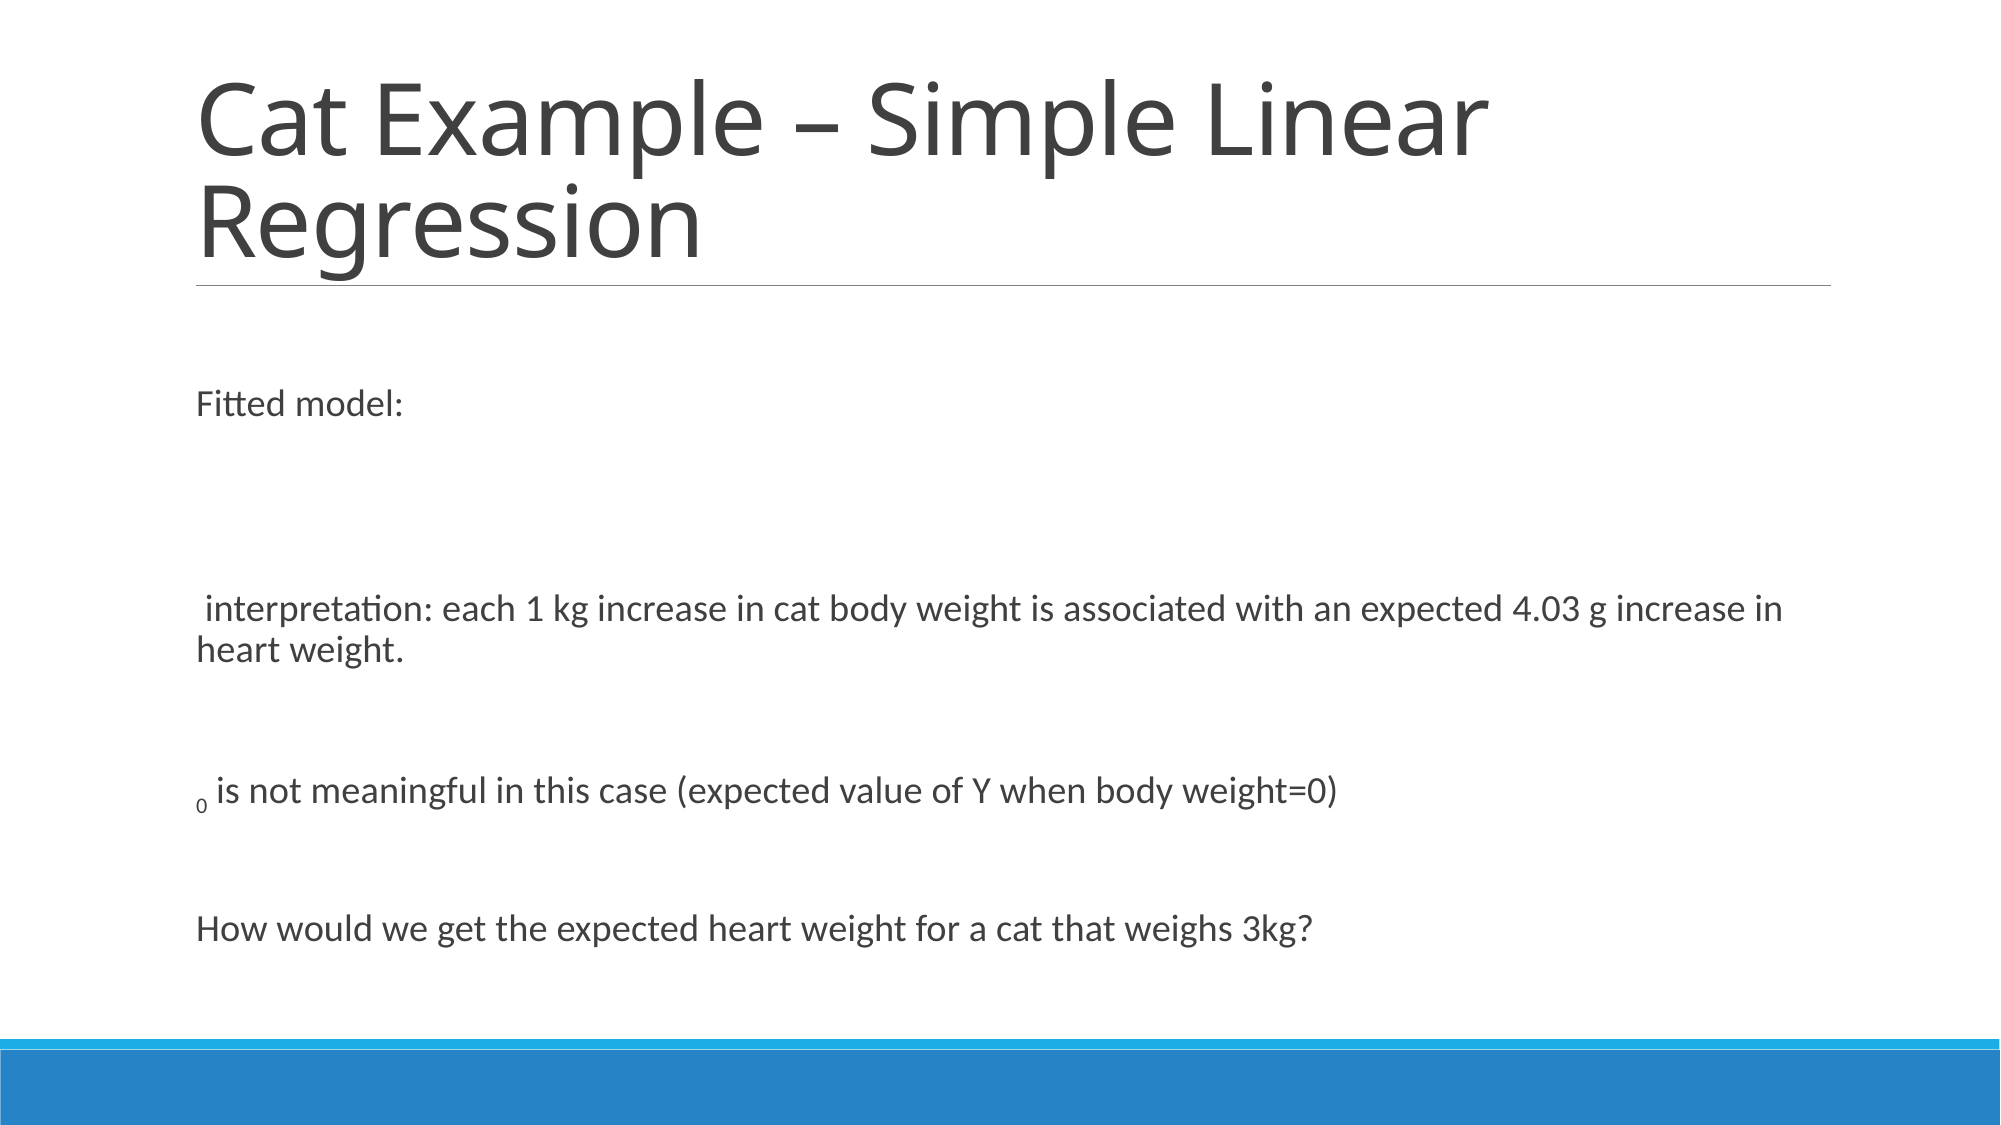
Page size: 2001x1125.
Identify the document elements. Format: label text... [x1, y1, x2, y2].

title Cat Example – Simple Linear Regression [180, 47, 1830, 285]
